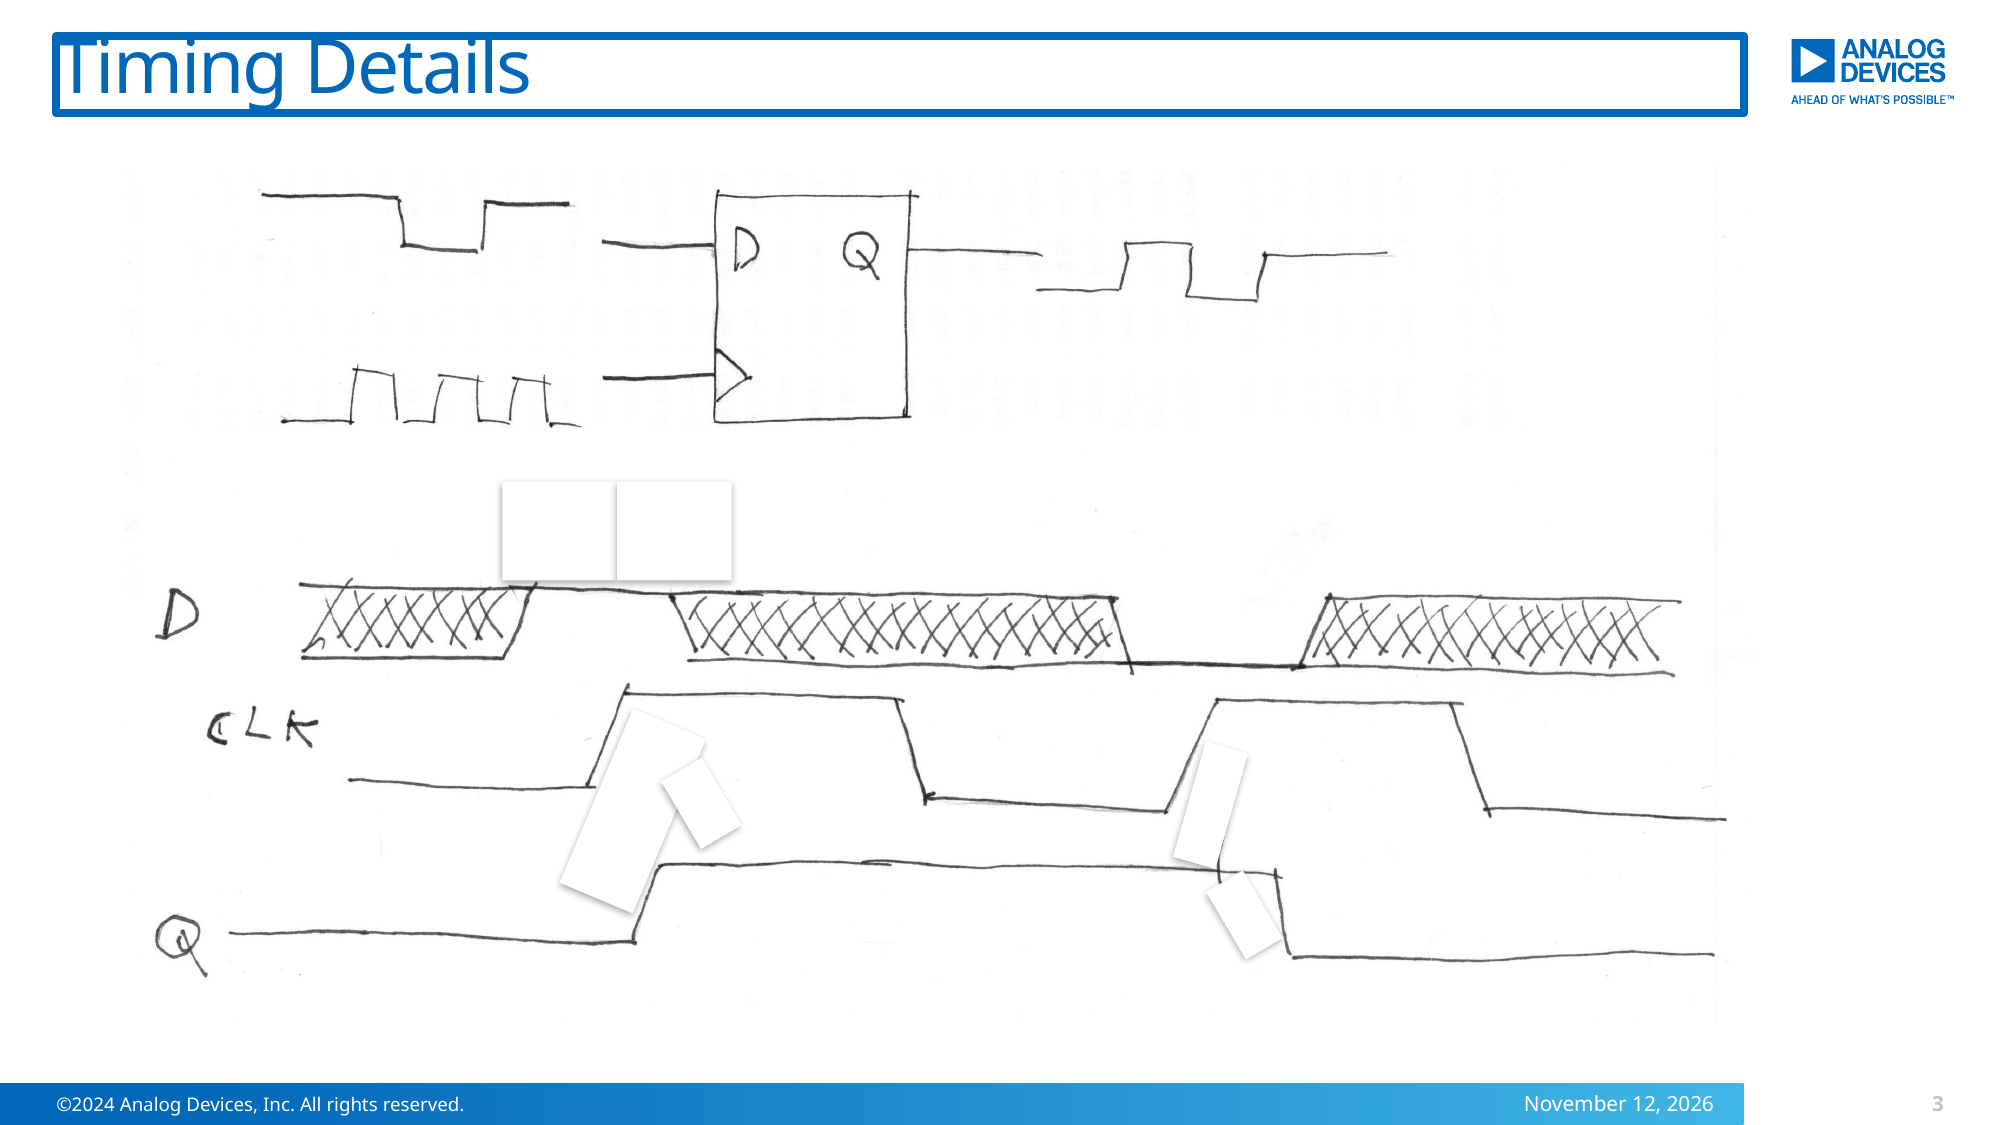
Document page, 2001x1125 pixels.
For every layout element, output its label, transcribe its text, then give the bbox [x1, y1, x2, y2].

footer ©2024 Analog Devices, Inc. All rights reserved. [56, 1085, 1379, 1125]
title Timing Details [52, 32, 1748, 117]
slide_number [1379, 1085, 1744, 1125]
picture [124, 164, 1757, 1025]
slide_number 3 [1743, 1084, 1944, 1125]
